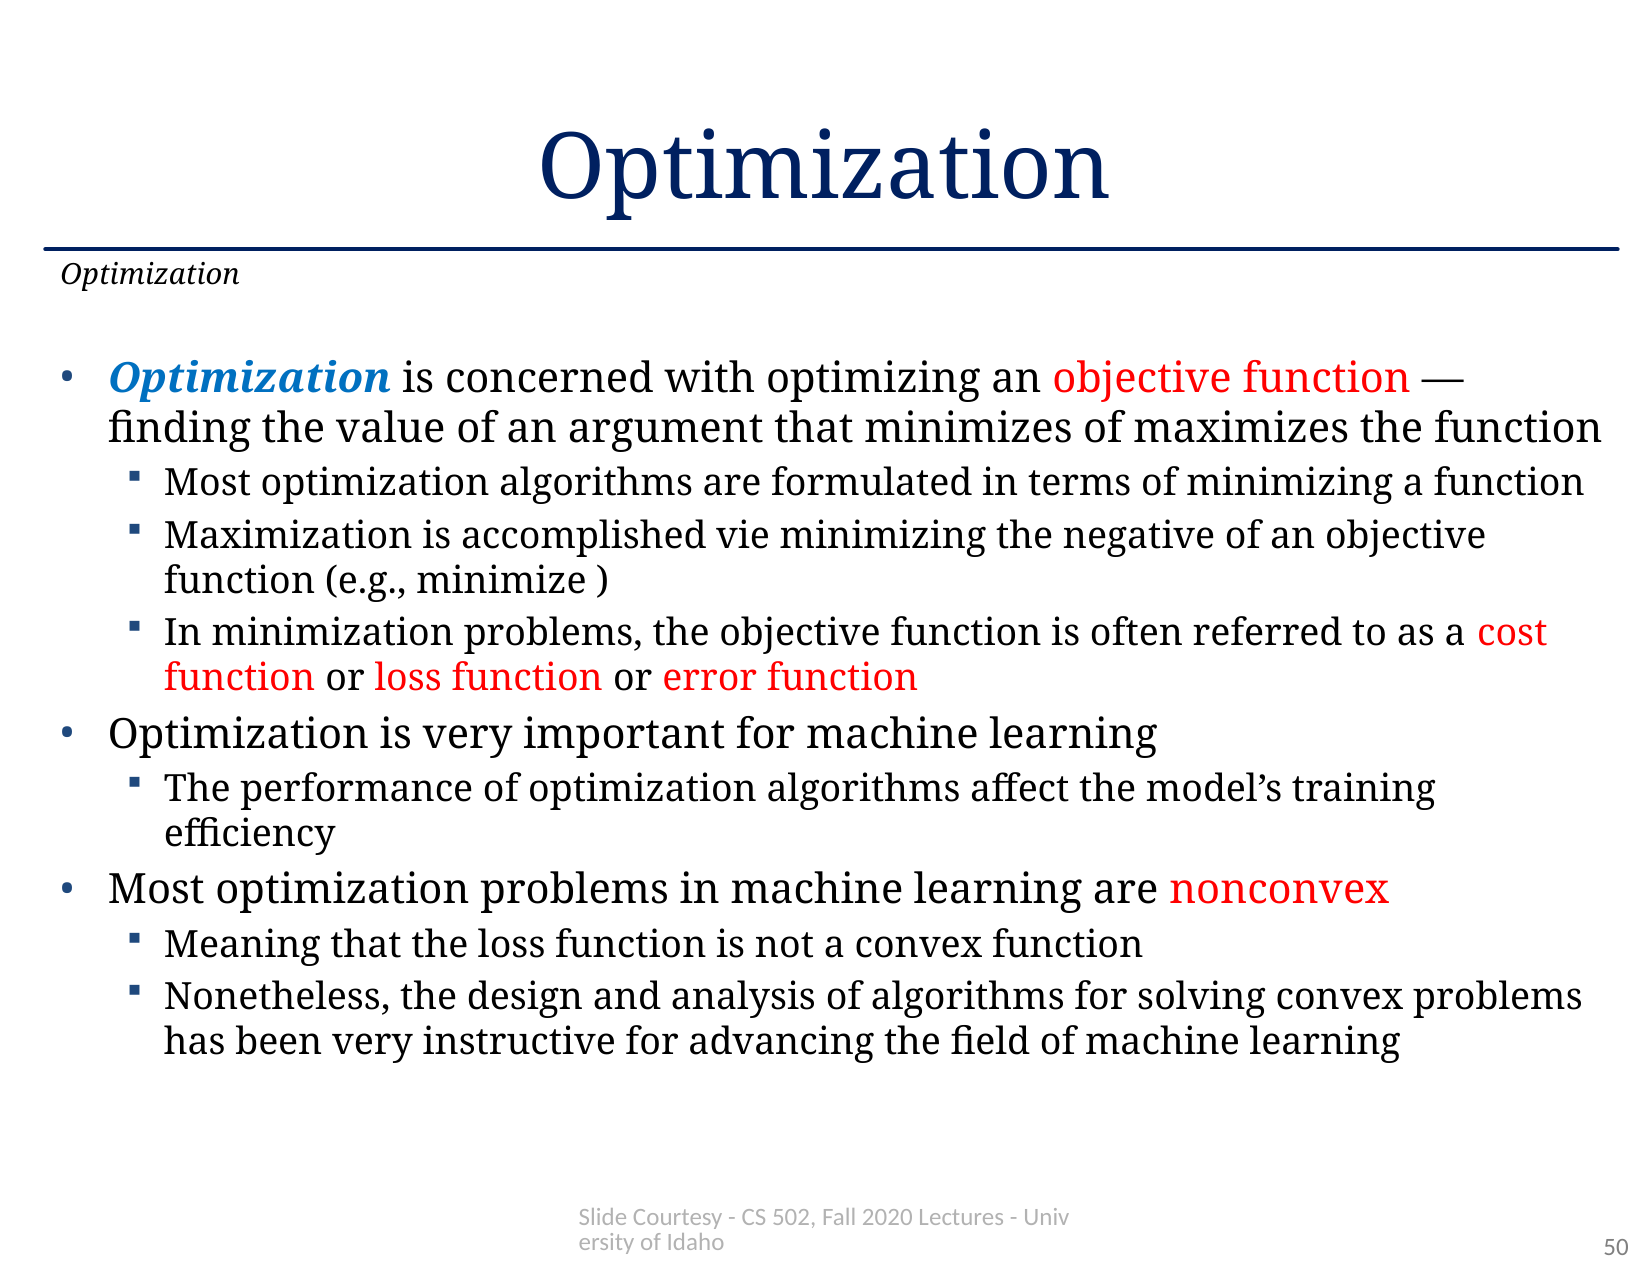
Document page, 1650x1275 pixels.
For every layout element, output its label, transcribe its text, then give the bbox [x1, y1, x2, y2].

list Optimization [45, 247, 1062, 306]
footer Slide Courtesy - CS 502, Fall 2020 Lectures - University of Idaho [563, 1181, 1087, 1250]
title Optimization [0, 75, 1650, 248]
